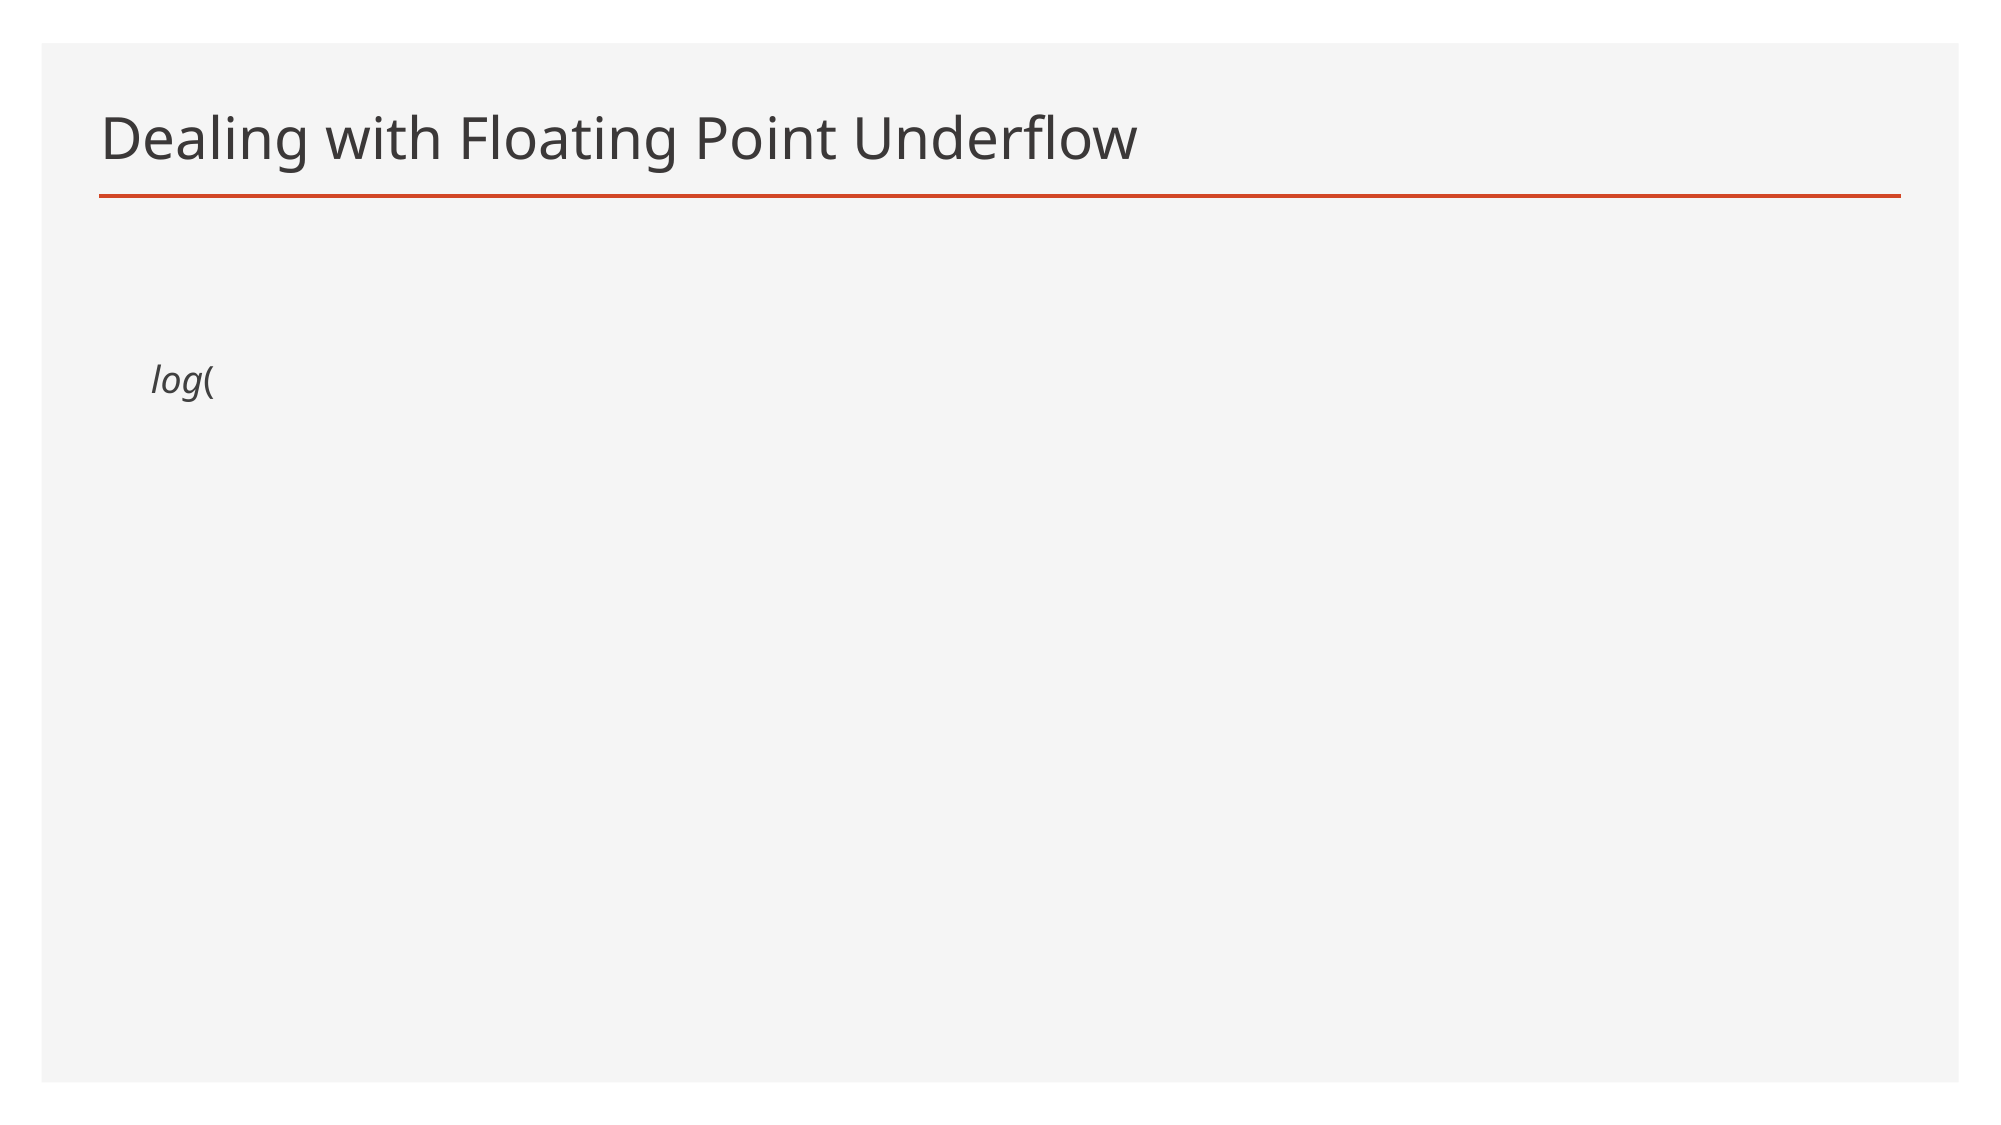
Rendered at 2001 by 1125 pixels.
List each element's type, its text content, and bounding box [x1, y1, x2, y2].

title Dealing with Floating Point Underflow [85, 73, 1214, 179]
